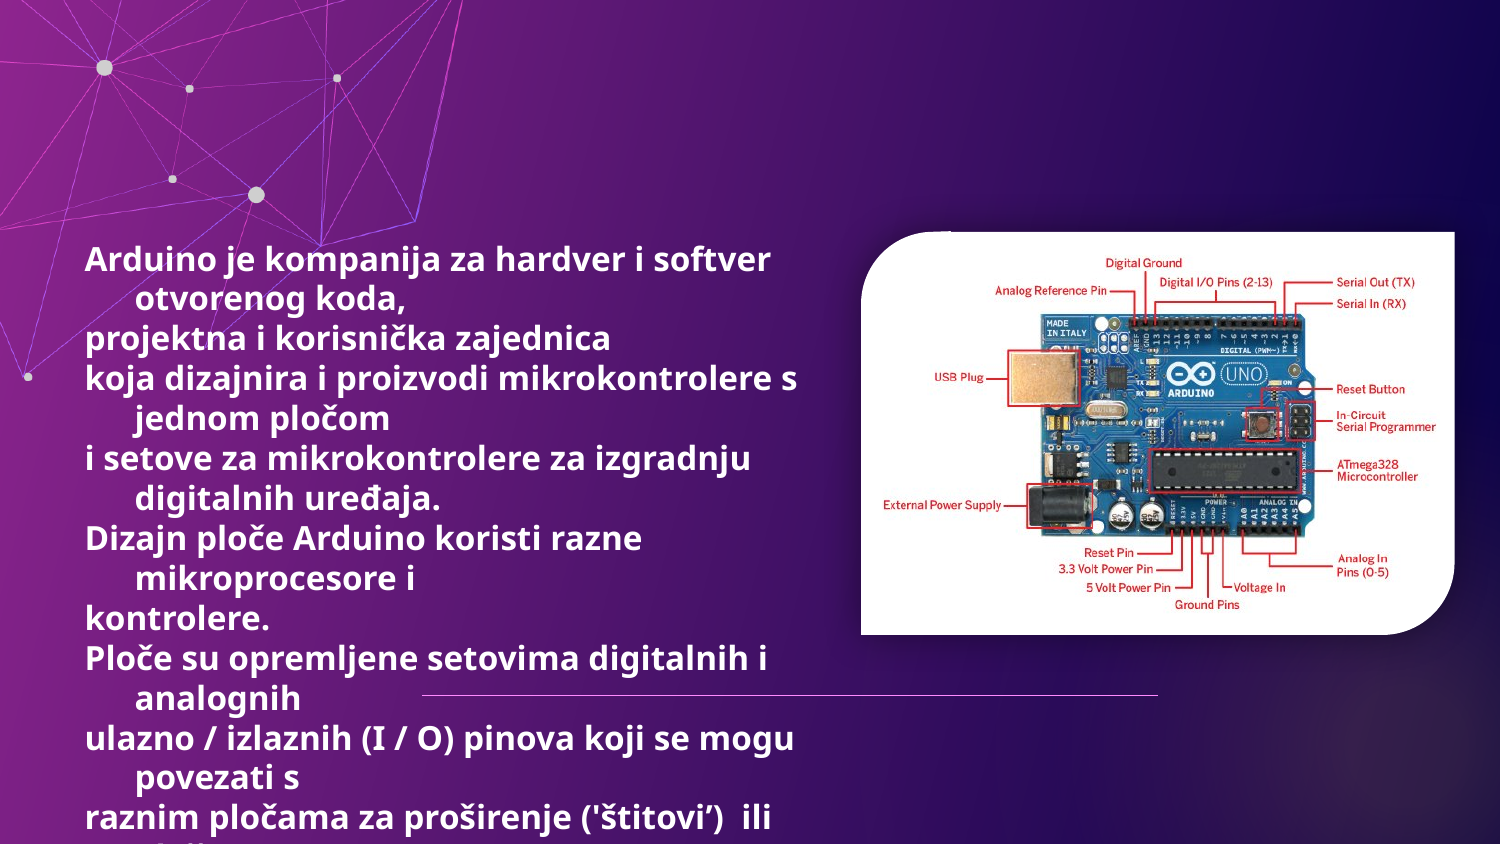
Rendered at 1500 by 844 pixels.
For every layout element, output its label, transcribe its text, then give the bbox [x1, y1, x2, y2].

picture [0, 0, 1500, 844]
subtitle Arduino je kompanija za hardver i softver otvorenog koda, projektna i korisnička zajednica koja dizajnira i proizvodi mikrokontrolere s jednom pločom i setove za mikrokontrolere za izgradnju digitalnih uređaja. Dizajn ploče Arduino koristi razne mikroprocesore i kontrolere. Ploče su opremljene setovima digitalnih i analognih ulazno / izlaznih (I / O) pinova koji se mogu povezati s raznim pločama za proširenje ('štitovi’) ili pločama (za prototipiranje) i drugim krugovima. [44, 222, 841, 779]
